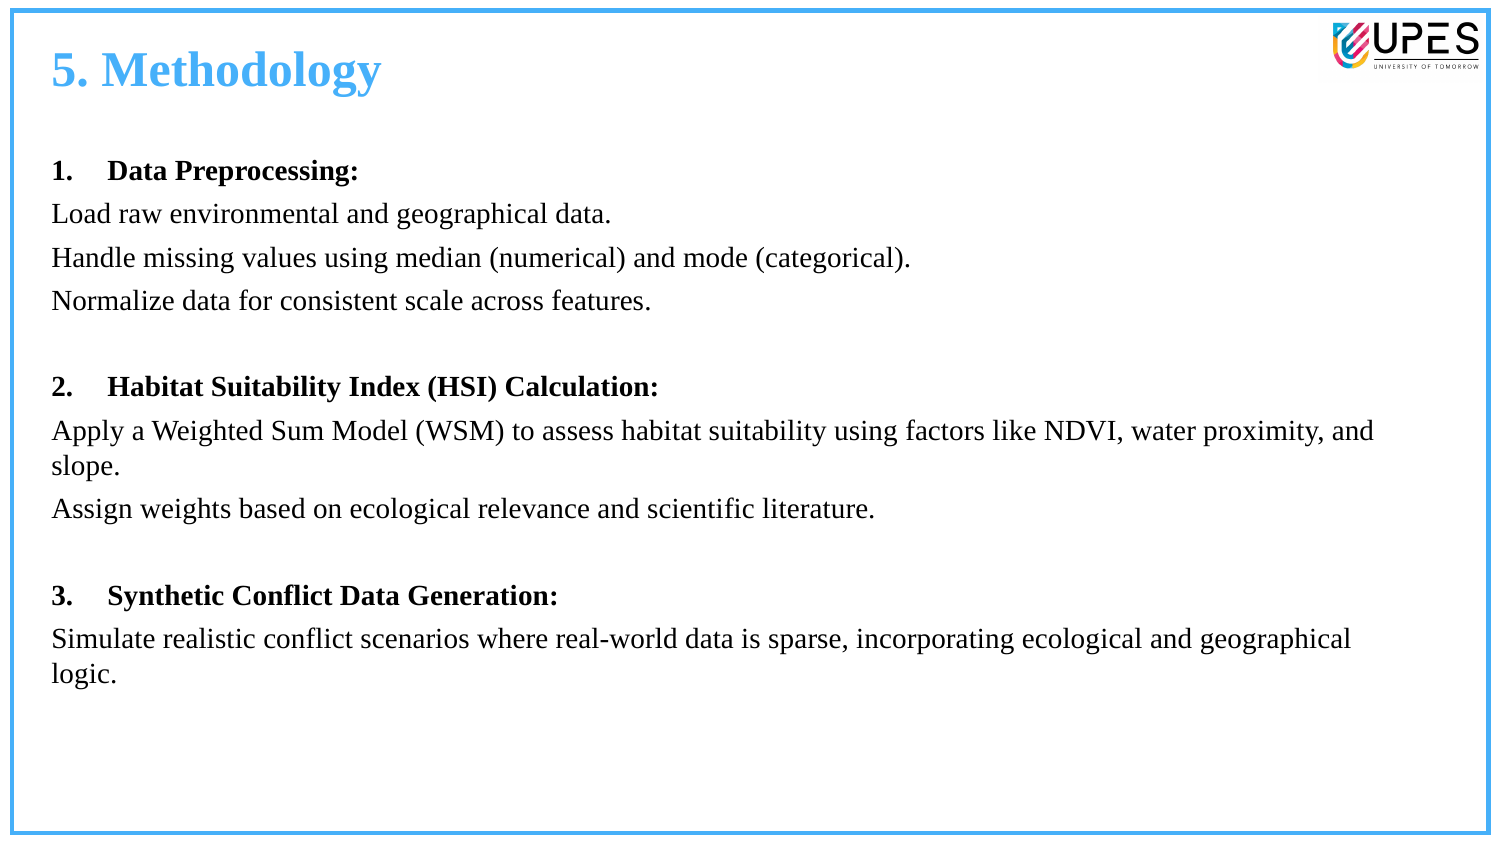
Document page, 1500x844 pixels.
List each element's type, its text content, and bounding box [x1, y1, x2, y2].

picture [1318, 15, 1483, 83]
text_box Data Preprocessing: Load raw environmental and geographical data. Handle missing values using median (numerical) and mode (categorical). Normalize data for consistent scale across features. Habitat Suitability Index (HSI) Calculation: Apply a Weighted Sum Model (WSM) to assess habitat suitability using factors like NDVI, water proximity, and slope. Assign weights based on ecological relevance and scientific literature. Synthetic Conflict Data Generation: Simulate realistic conflict scenarios where real-world data is sparse, incorporating ecological and geographical logic. [40, 102, 1399, 782]
text_box 5. Methodology [40, 30, 967, 102]
